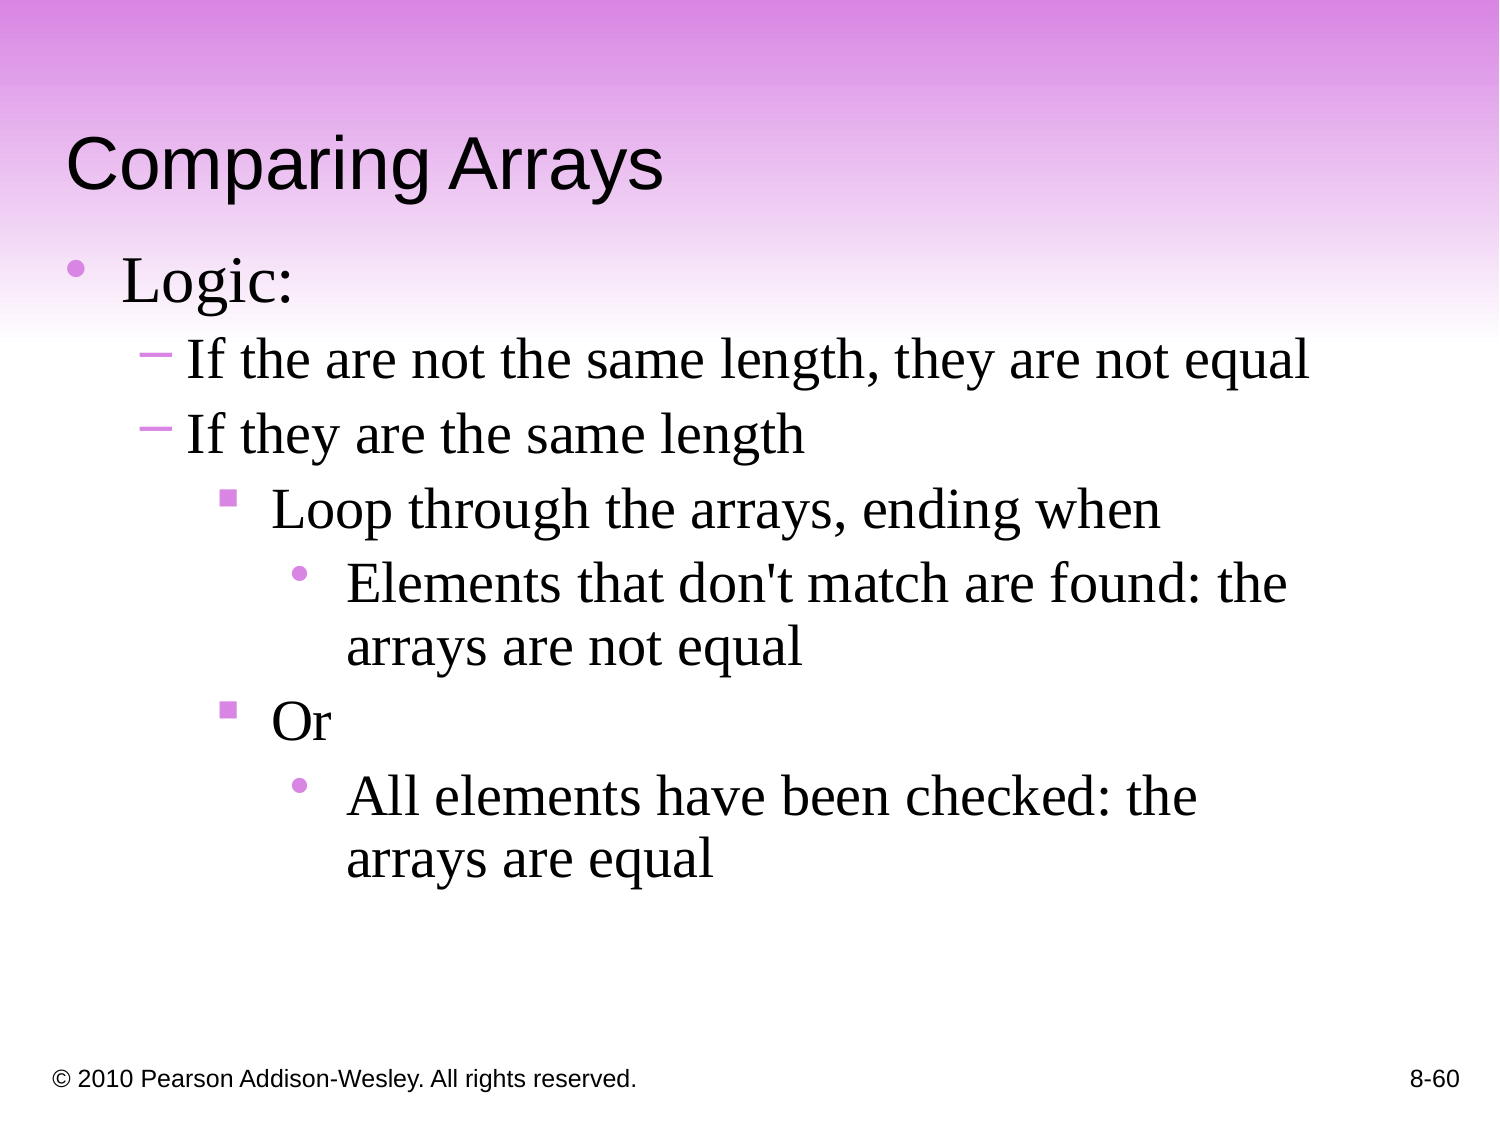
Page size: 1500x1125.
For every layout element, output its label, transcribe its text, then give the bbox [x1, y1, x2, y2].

slide_number 8-60 [1162, 1024, 1476, 1101]
text_box Logic: If the are not the same length, they are not equal If they are the same length Loop through the arrays, ending when Elements that don't match are found: the arrays are not equal Or All elements have been checked: the arrays are equal [49, 237, 1325, 1013]
title Comparing Arrays [50, 49, 1463, 213]
